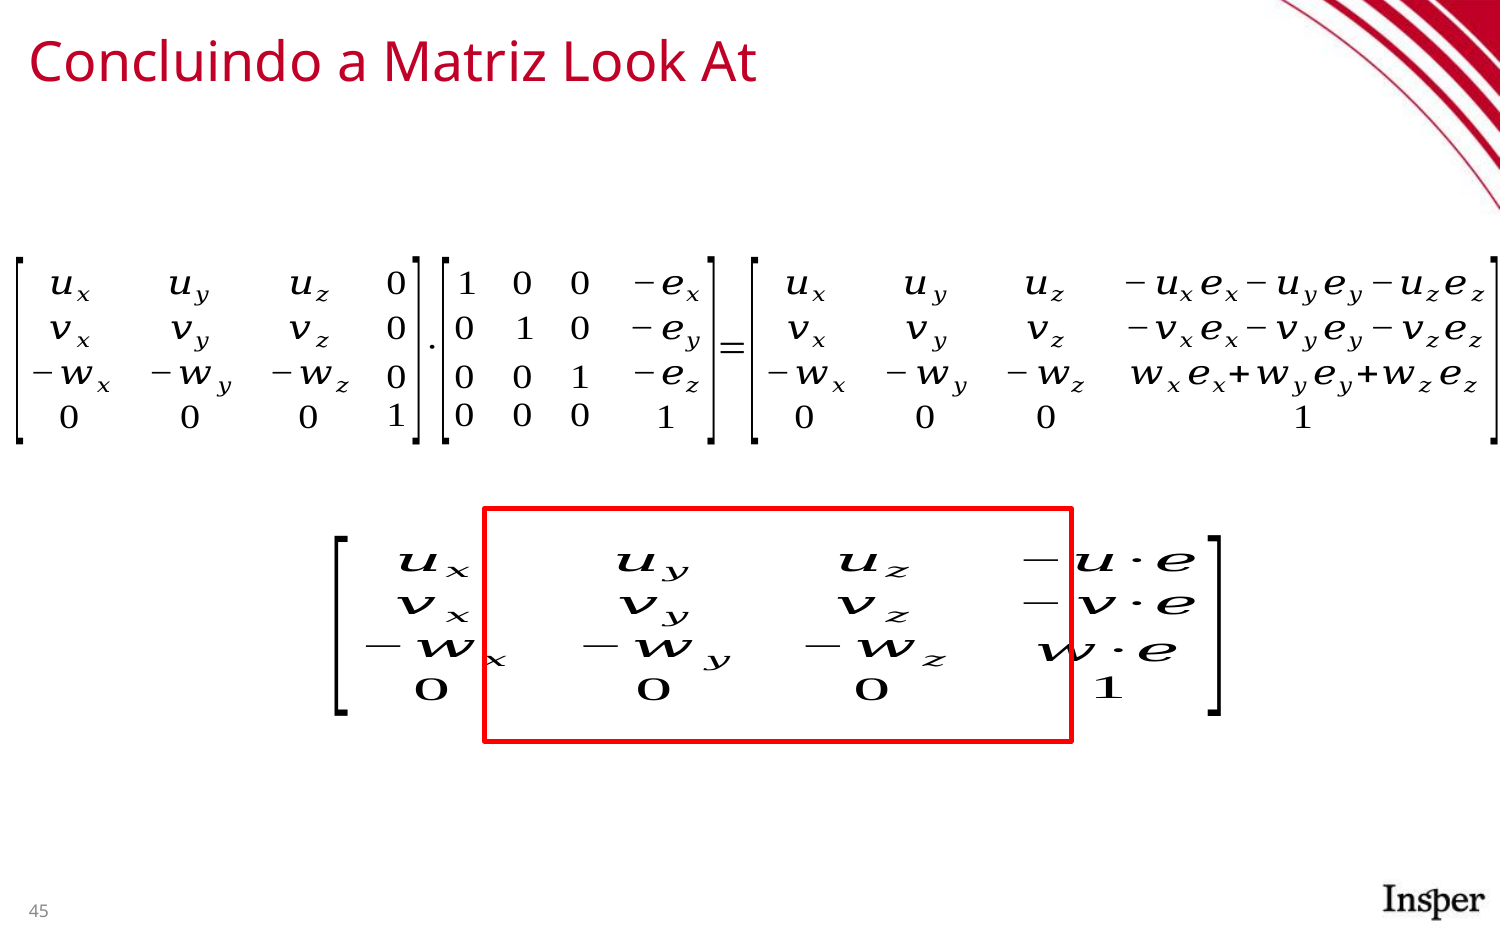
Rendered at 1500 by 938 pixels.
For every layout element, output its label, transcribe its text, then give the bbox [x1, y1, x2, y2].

title Concluindo a Matriz Look At [13, 18, 1397, 104]
picture [249, 0, 1500, 938]
slide_number 45 [0, 887, 78, 938]
text_box [484, 508, 1072, 742]
